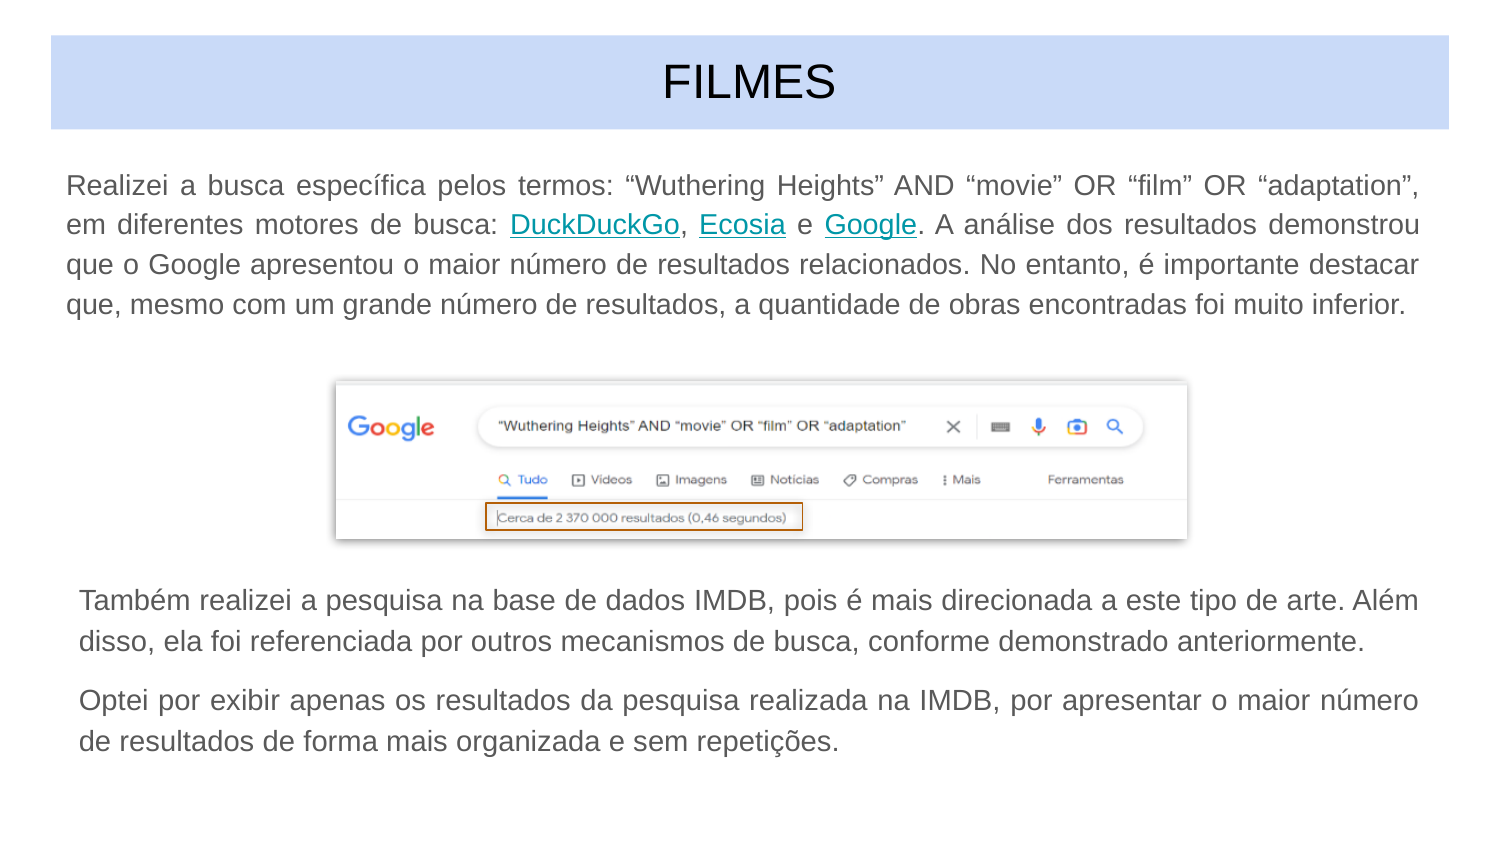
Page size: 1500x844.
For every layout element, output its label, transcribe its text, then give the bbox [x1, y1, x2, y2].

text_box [335, 380, 1187, 539]
list Também realizei a pesquisa na base de dados IMDB, pois é mais direcionada a este tipo de arte. Além disso, ela foi referenciada por outros mecanismos de busca, conforme demonstrado anteriormente. Optei por exibir apenas os resultados da pesquisa realizada na IMDB, por apresentar o maior número de resultados de forma mais organizada e sem repetições. [63, 561, 1436, 807]
title FILMES [51, 35, 1449, 130]
list Realizei a busca específica pelos termos: “Wuthering Heights” AND “movie” OR “film” OR “adaptation”, em diferentes motores de busca: DuckDuckGo, Ecosia e Google. A análise dos resultados demonstrou que o Google apresentou o maior número de resultados relacionados. No entanto, é importante destacar que, mesmo com um grande número de resultados, a quantidade de obras encontradas foi muito inferior. [51, 146, 1436, 366]
